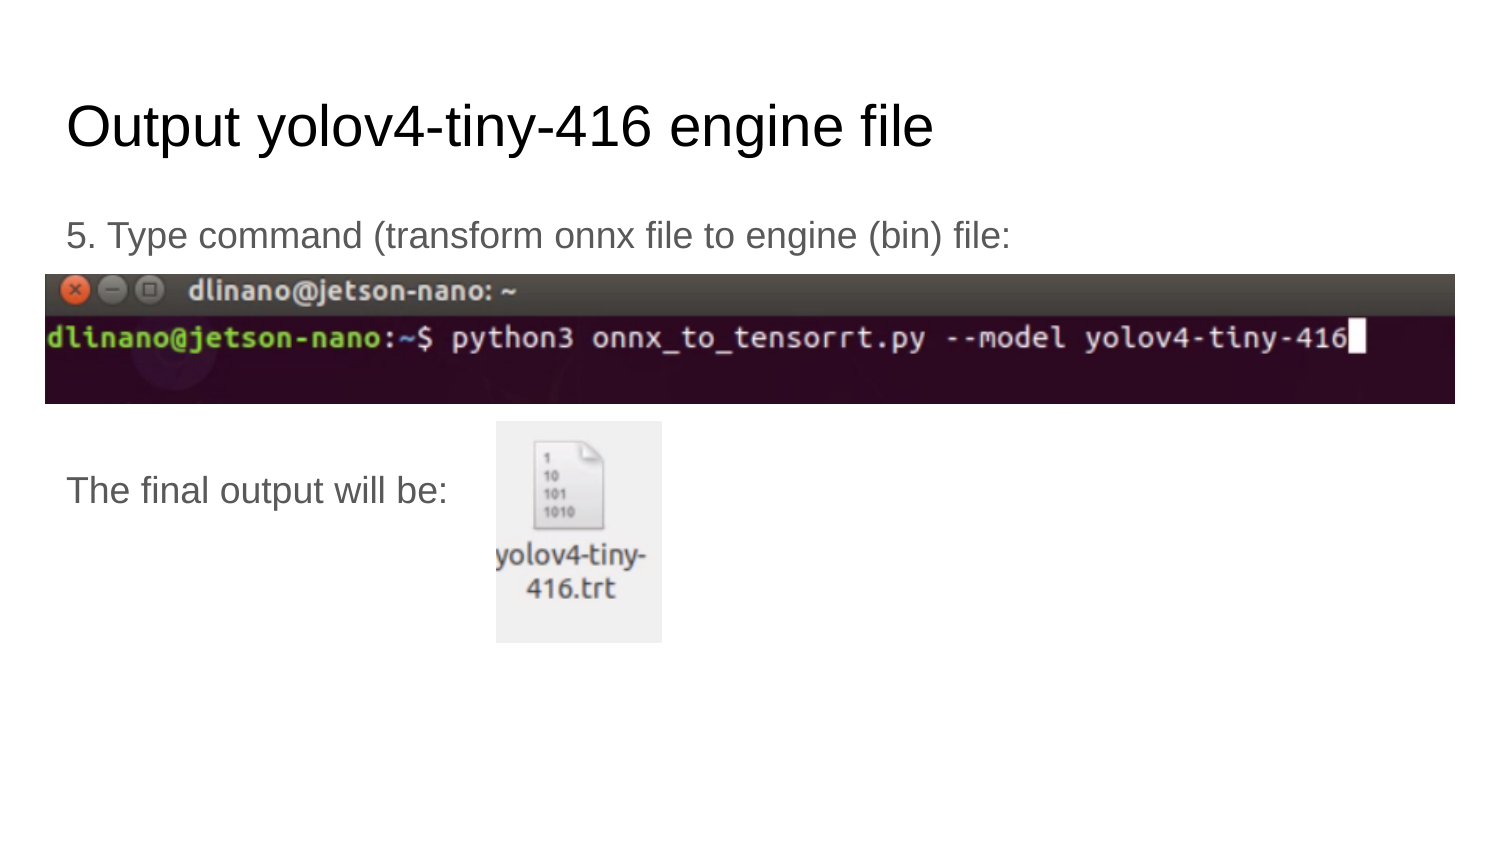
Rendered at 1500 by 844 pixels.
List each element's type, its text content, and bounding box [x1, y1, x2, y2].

list 5. Type command (transform onnx file to engine (bin) file: The final output will be: [51, 189, 1449, 272]
picture [496, 421, 663, 643]
title Output yolov4-tiny-416 engine file [51, 72, 1449, 167]
list 5. Type command (transform onnx file to engine (bin) file: The final output will be: [51, 412, 1449, 750]
picture [45, 273, 1455, 404]
